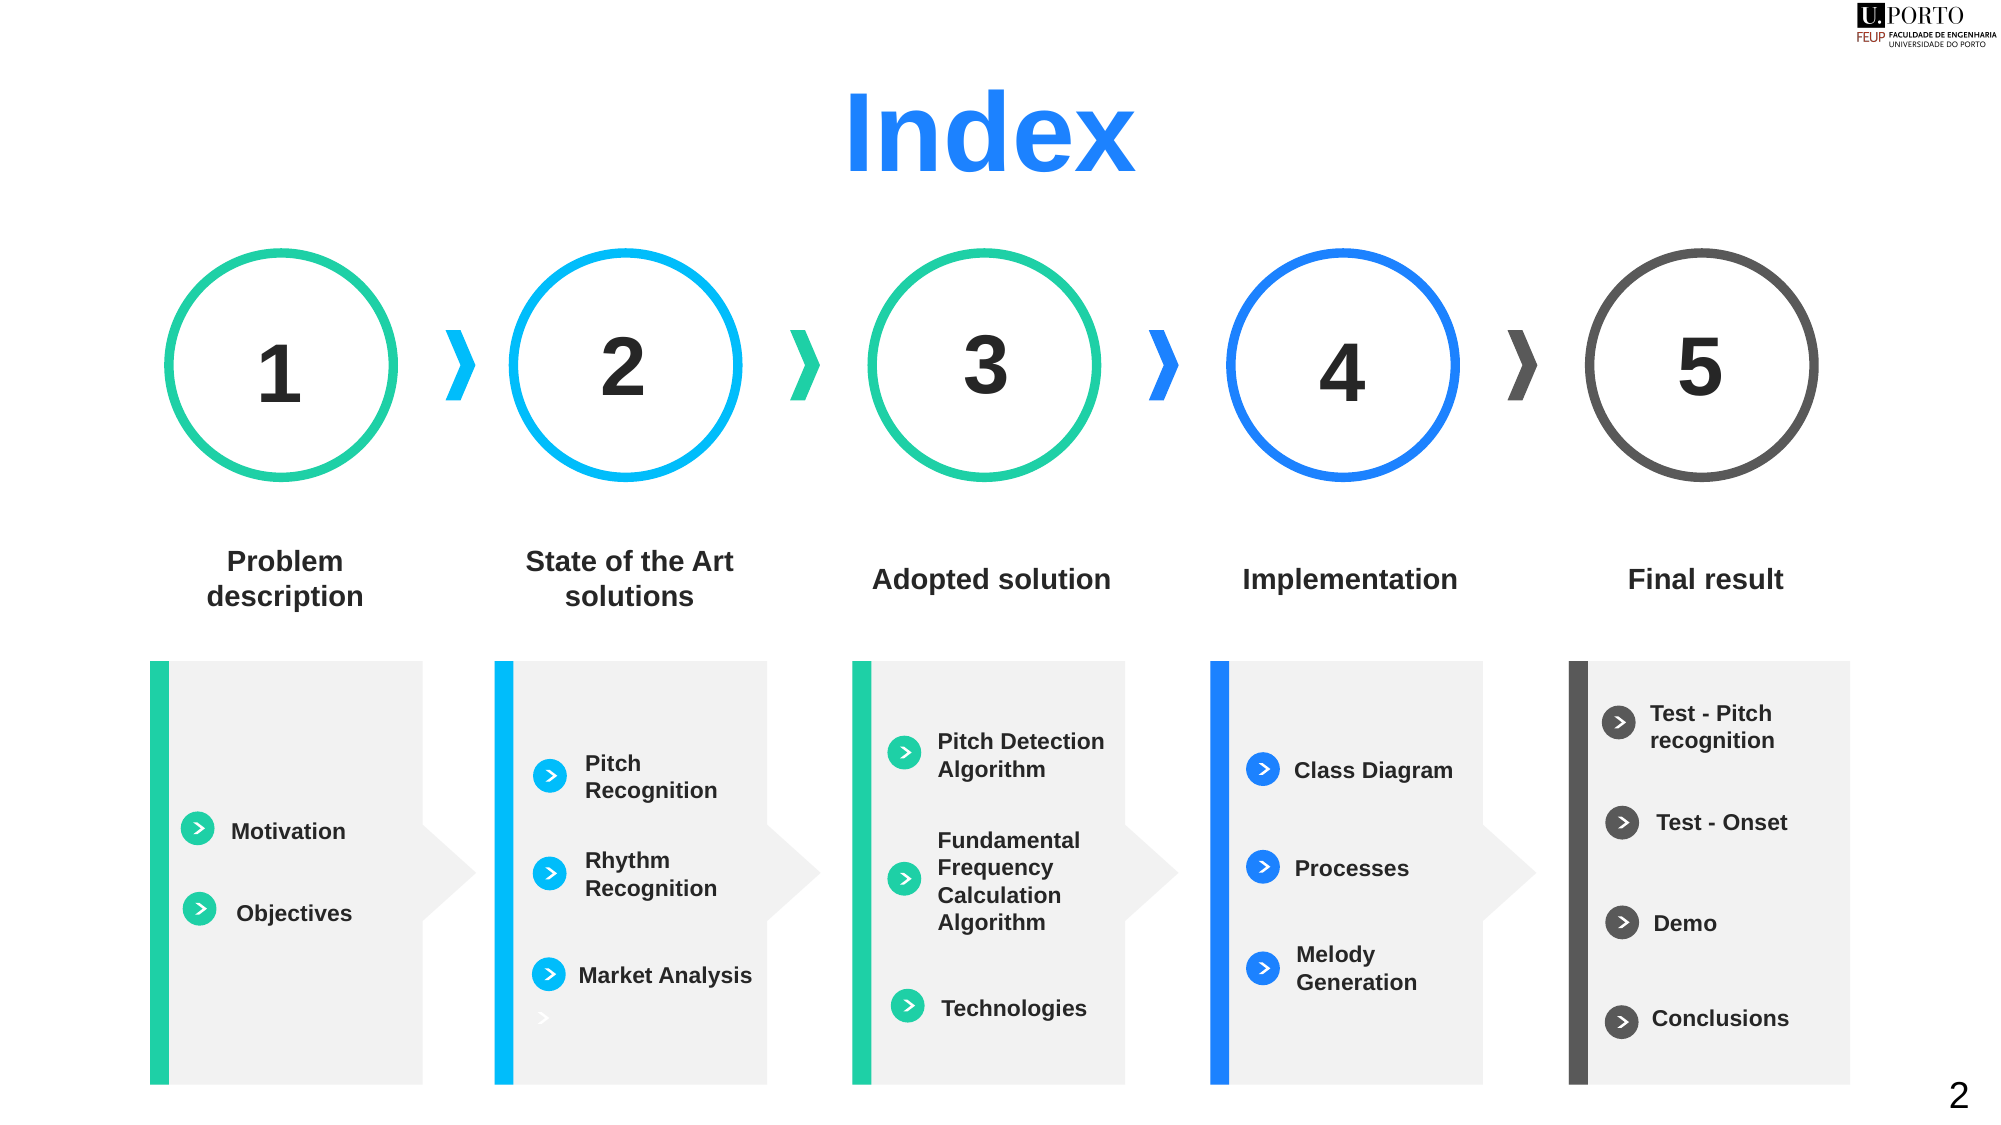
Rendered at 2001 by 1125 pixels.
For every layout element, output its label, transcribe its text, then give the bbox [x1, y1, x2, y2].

text_box 1 [183, 311, 375, 427]
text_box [1604, 995, 1844, 1039]
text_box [852, 661, 1179, 1085]
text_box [532, 838, 777, 909]
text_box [890, 985, 1134, 1029]
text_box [532, 740, 778, 812]
text_box 4 [1247, 310, 1439, 426]
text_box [1246, 747, 1480, 791]
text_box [1605, 799, 1842, 843]
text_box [1605, 900, 1846, 944]
text_box Implementation [1209, 552, 1492, 603]
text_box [1568, 661, 1851, 1085]
text_box Final result [1568, 552, 1844, 603]
text_box 2 [1918, 1063, 2000, 1124]
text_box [887, 817, 1130, 944]
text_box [1210, 661, 1537, 1085]
picture [1854, 0, 2000, 51]
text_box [531, 952, 771, 996]
text_box State of the Art solutions [491, 535, 768, 621]
text_box [788, 329, 822, 402]
text_box [1229, 251, 1457, 479]
text_box Index [828, 44, 1202, 196]
text_box 2 [527, 304, 719, 419]
text_box [871, 251, 1098, 479]
text_box Adopted solution [850, 552, 1133, 603]
text_box Problem description [147, 535, 424, 621]
text_box [1505, 329, 1539, 402]
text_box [1601, 690, 1842, 762]
text_box [1588, 251, 1816, 479]
text_box [512, 251, 739, 479]
text_box [444, 329, 477, 402]
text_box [494, 661, 821, 1085]
text_box 5 [1605, 304, 1797, 419]
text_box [887, 718, 1130, 790]
text_box 3 [890, 302, 1082, 418]
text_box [180, 808, 423, 852]
text_box 1 [167, 251, 395, 479]
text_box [1245, 846, 1487, 889]
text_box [182, 890, 429, 934]
text_box [1147, 329, 1180, 402]
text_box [1246, 931, 1489, 1003]
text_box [150, 661, 477, 1085]
